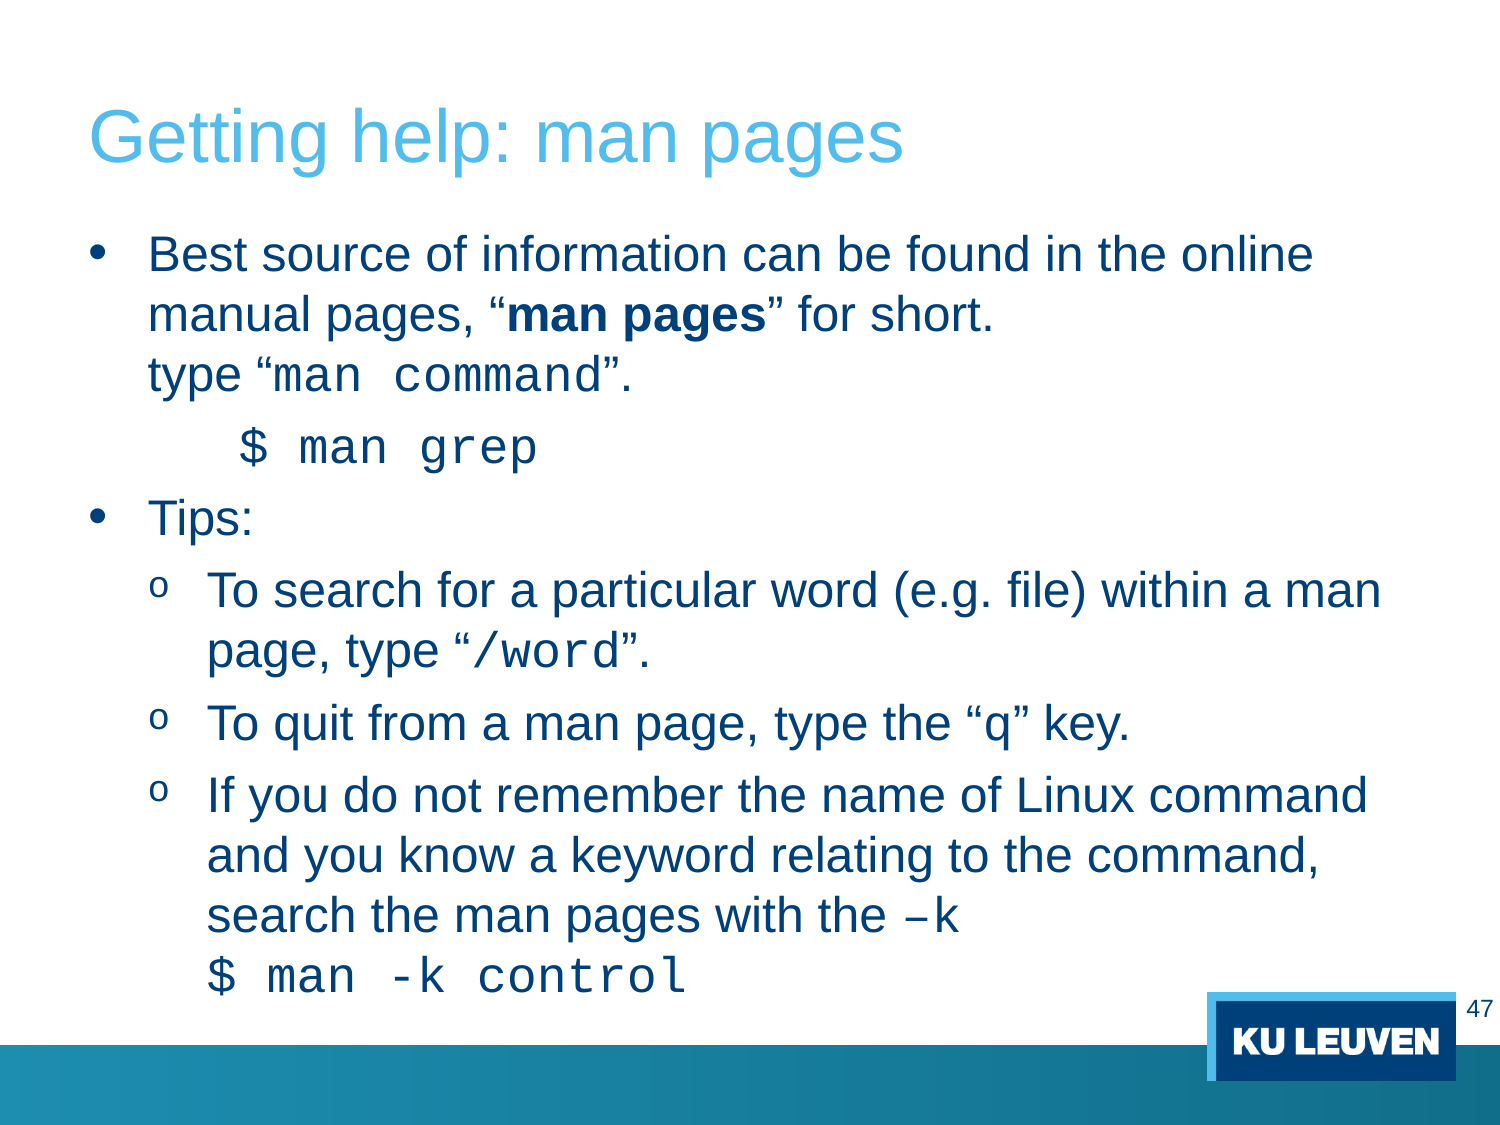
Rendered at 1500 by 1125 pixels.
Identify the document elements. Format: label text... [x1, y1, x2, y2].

picture [1207, 992, 1456, 1081]
title Getting help: man pages [88, 29, 1456, 178]
slide_number 47 [1340, 992, 1495, 1040]
list Best source of information can be found in the online manual pages, “man pages” for short. type “man command”. $ man grep Tips: To search for a particular word (e.g. file) within a man page, type “/word”. To quit from a man page, type the “q” key. If you do not remember the name of Linux command and you know a keyword relating to the command, search the man pages with the –k $ man -k control [88, 221, 1456, 948]
